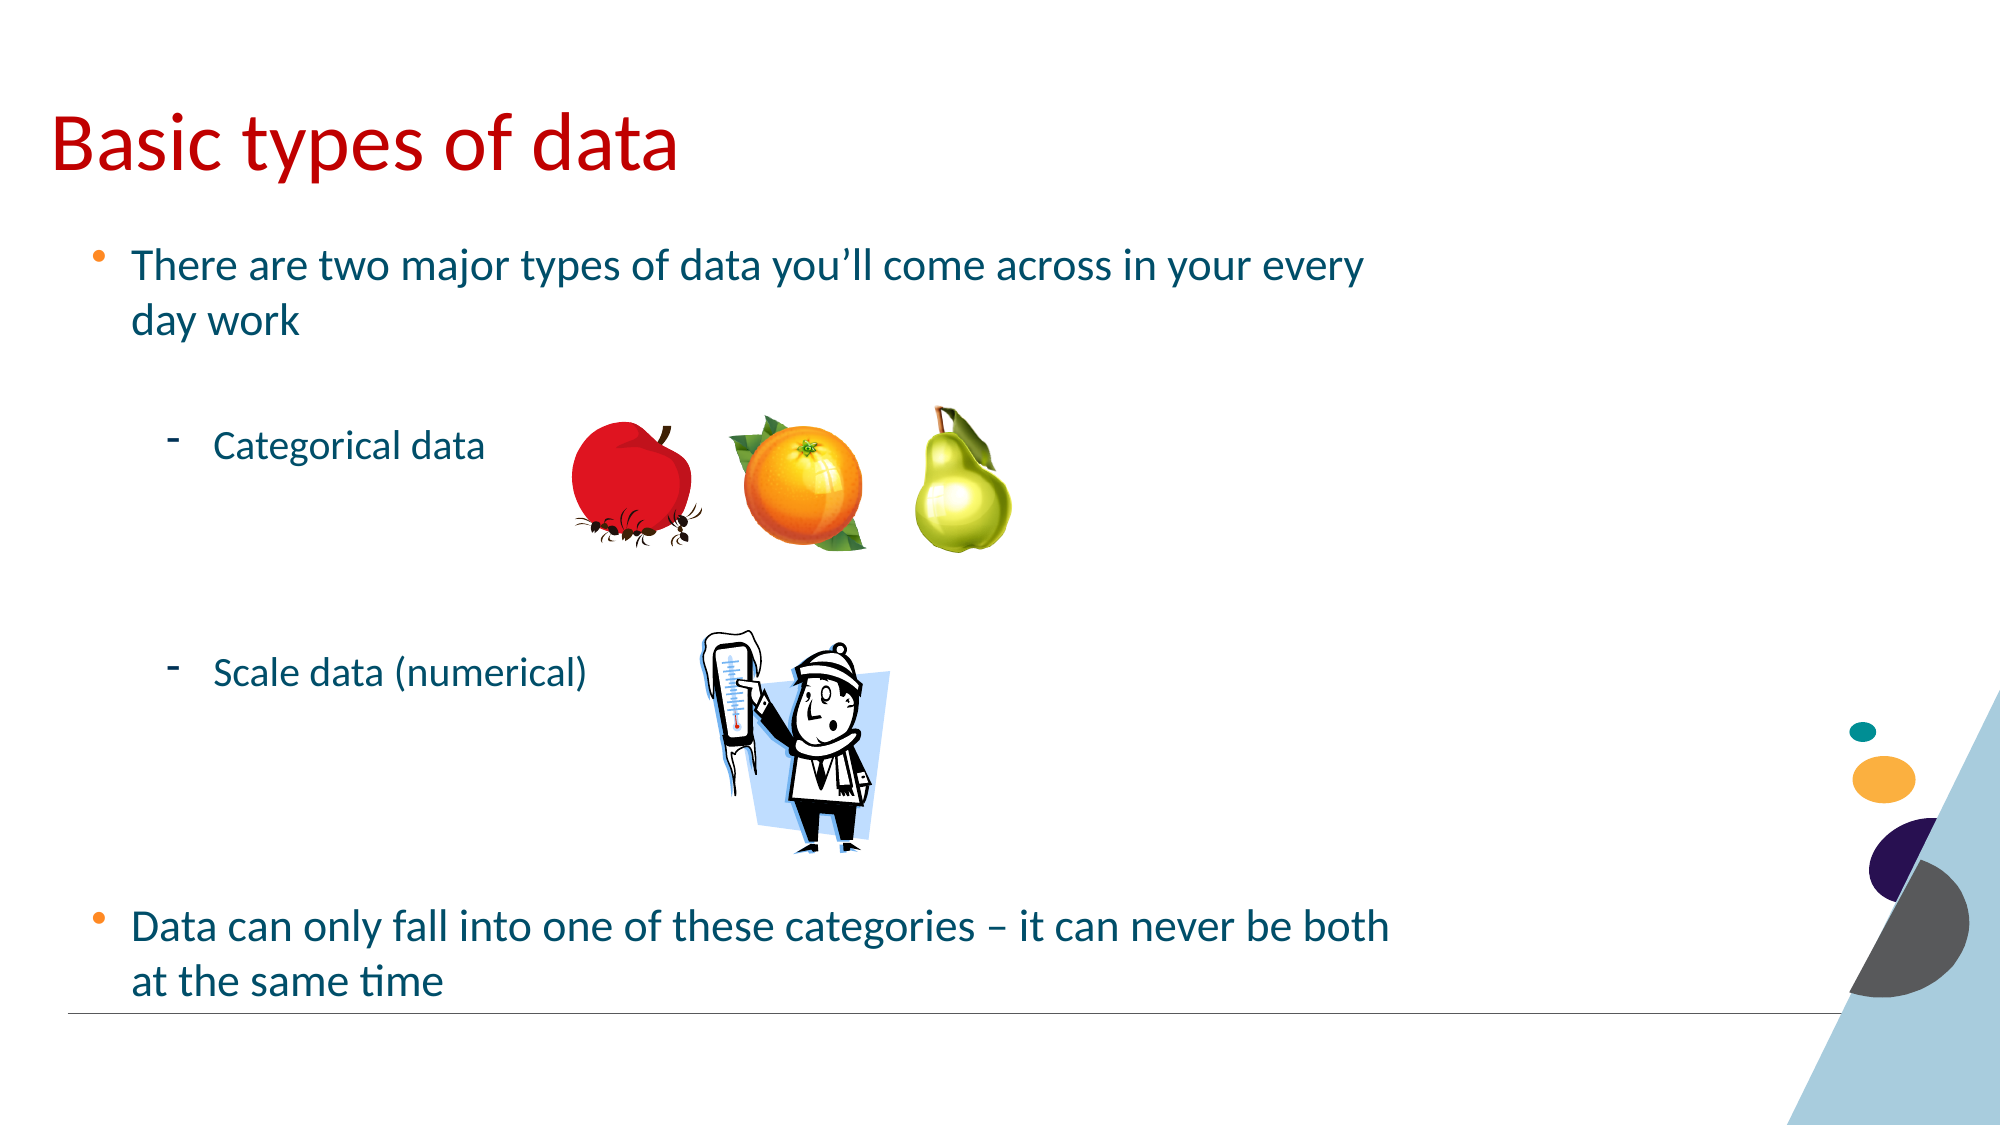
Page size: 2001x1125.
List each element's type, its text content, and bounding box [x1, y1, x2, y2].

picture [699, 628, 891, 855]
text_box There are two major types of data you’ll come across in your every day work Categorical data Scale data (numerical) Data can only fall into one of these categories – it can never be both at the same time [91, 234, 1416, 1035]
title Basic types of data [50, 106, 1944, 189]
picture [727, 412, 870, 555]
picture [571, 421, 703, 549]
picture [883, 396, 1056, 569]
